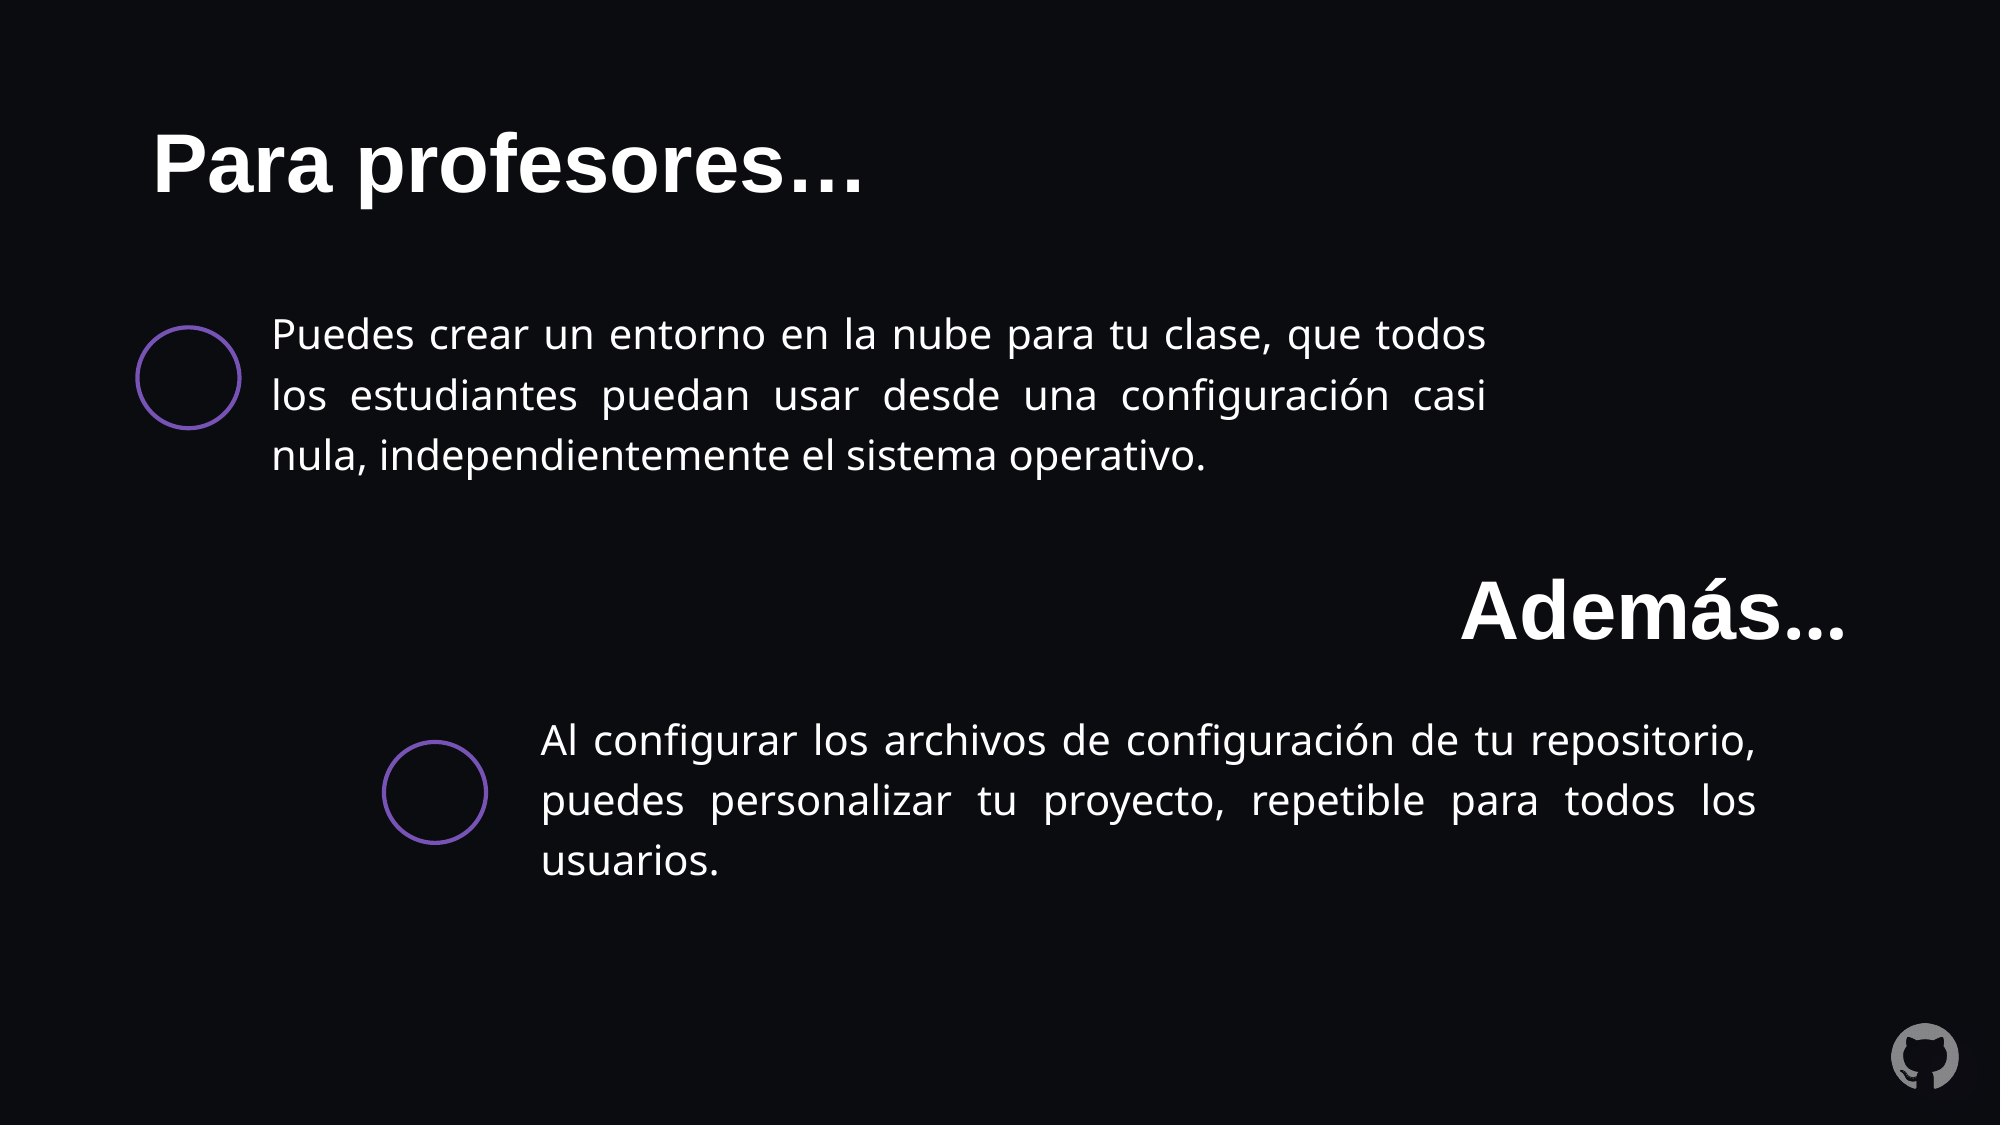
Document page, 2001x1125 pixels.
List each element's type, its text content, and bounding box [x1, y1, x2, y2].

text_box [135, 325, 242, 431]
text_box Además… [137, 487, 1863, 705]
text_box Al configurar los archivos de configuración de tu repositorio, puedes personalizar tu proyecto, repetible para todos los usuarios. [525, 705, 1772, 892]
text_box [381, 739, 489, 845]
picture [1891, 1023, 1959, 1089]
title Para profesores… [137, 81, 1863, 300]
list Puedes crear un entorno en la nube para tu clase, que todos los estudiantes puedan usar desde una configuración casi nula, independientemente el sistema operativo. [256, 290, 1503, 487]
